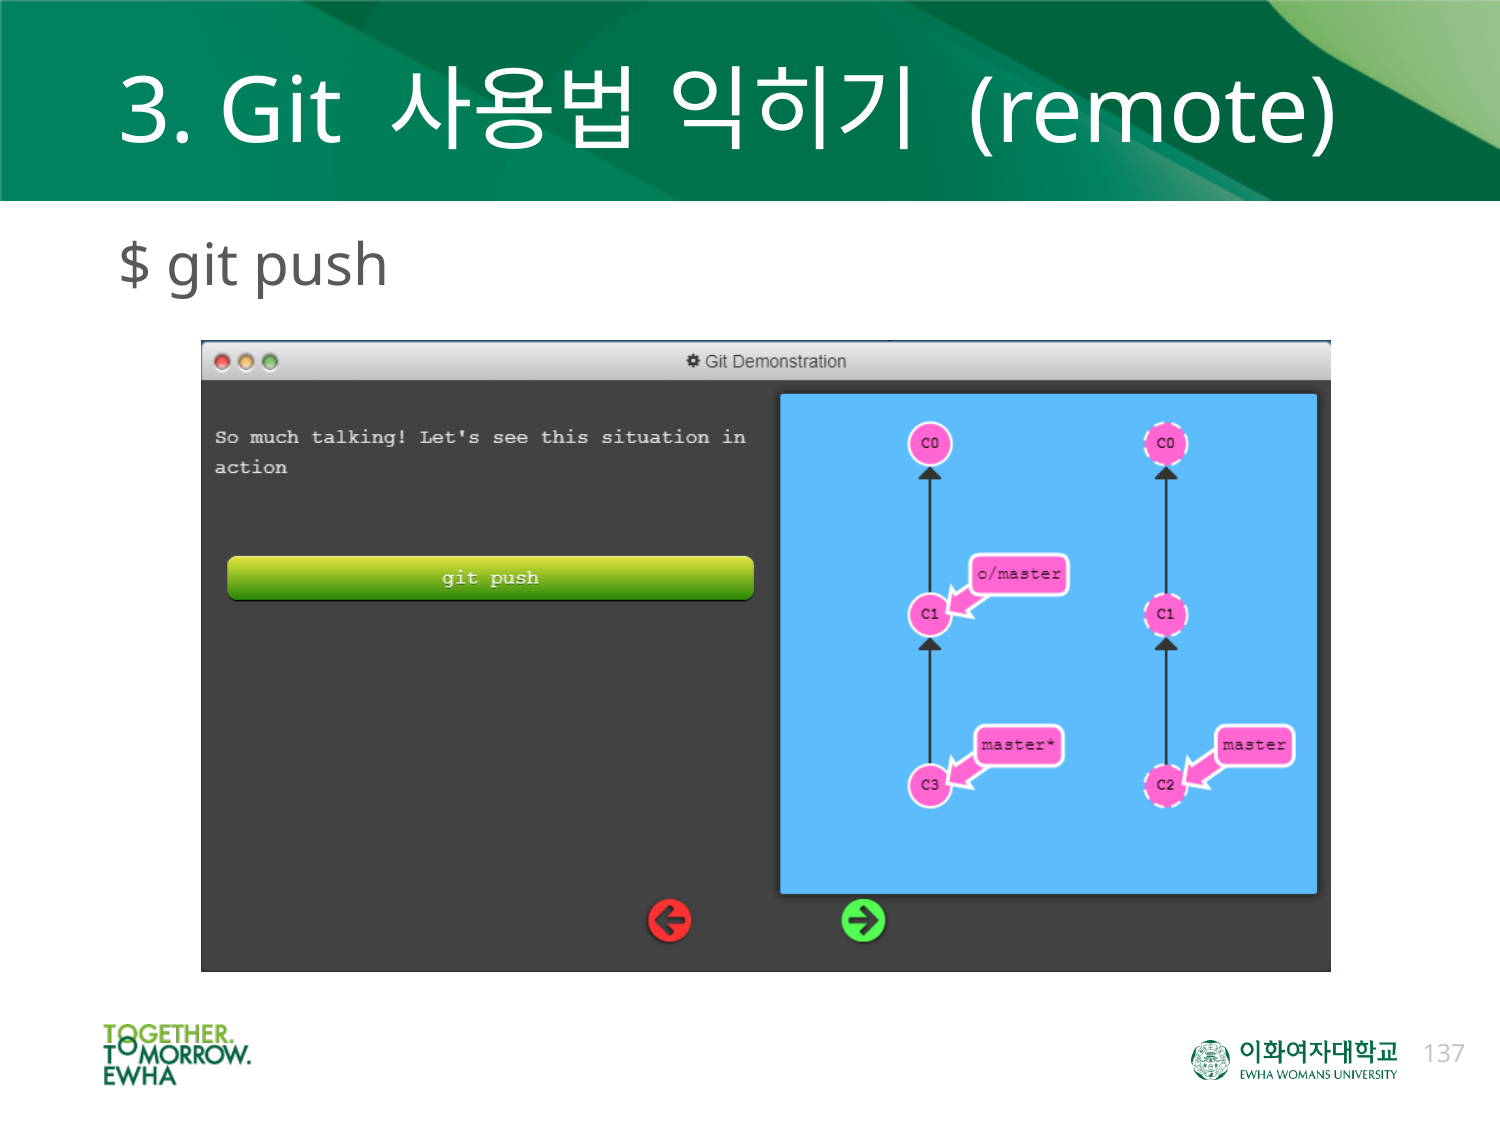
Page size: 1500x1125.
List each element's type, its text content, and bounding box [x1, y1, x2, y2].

picture [201, 340, 1331, 972]
title 3. Git 사용법 익히기 (remote) [103, 4, 1457, 222]
picture [0, 0, 1500, 201]
text_box $ git push [103, 205, 1397, 920]
slide_number 137 [1142, 1024, 1481, 1085]
picture [103, 1024, 251, 1087]
